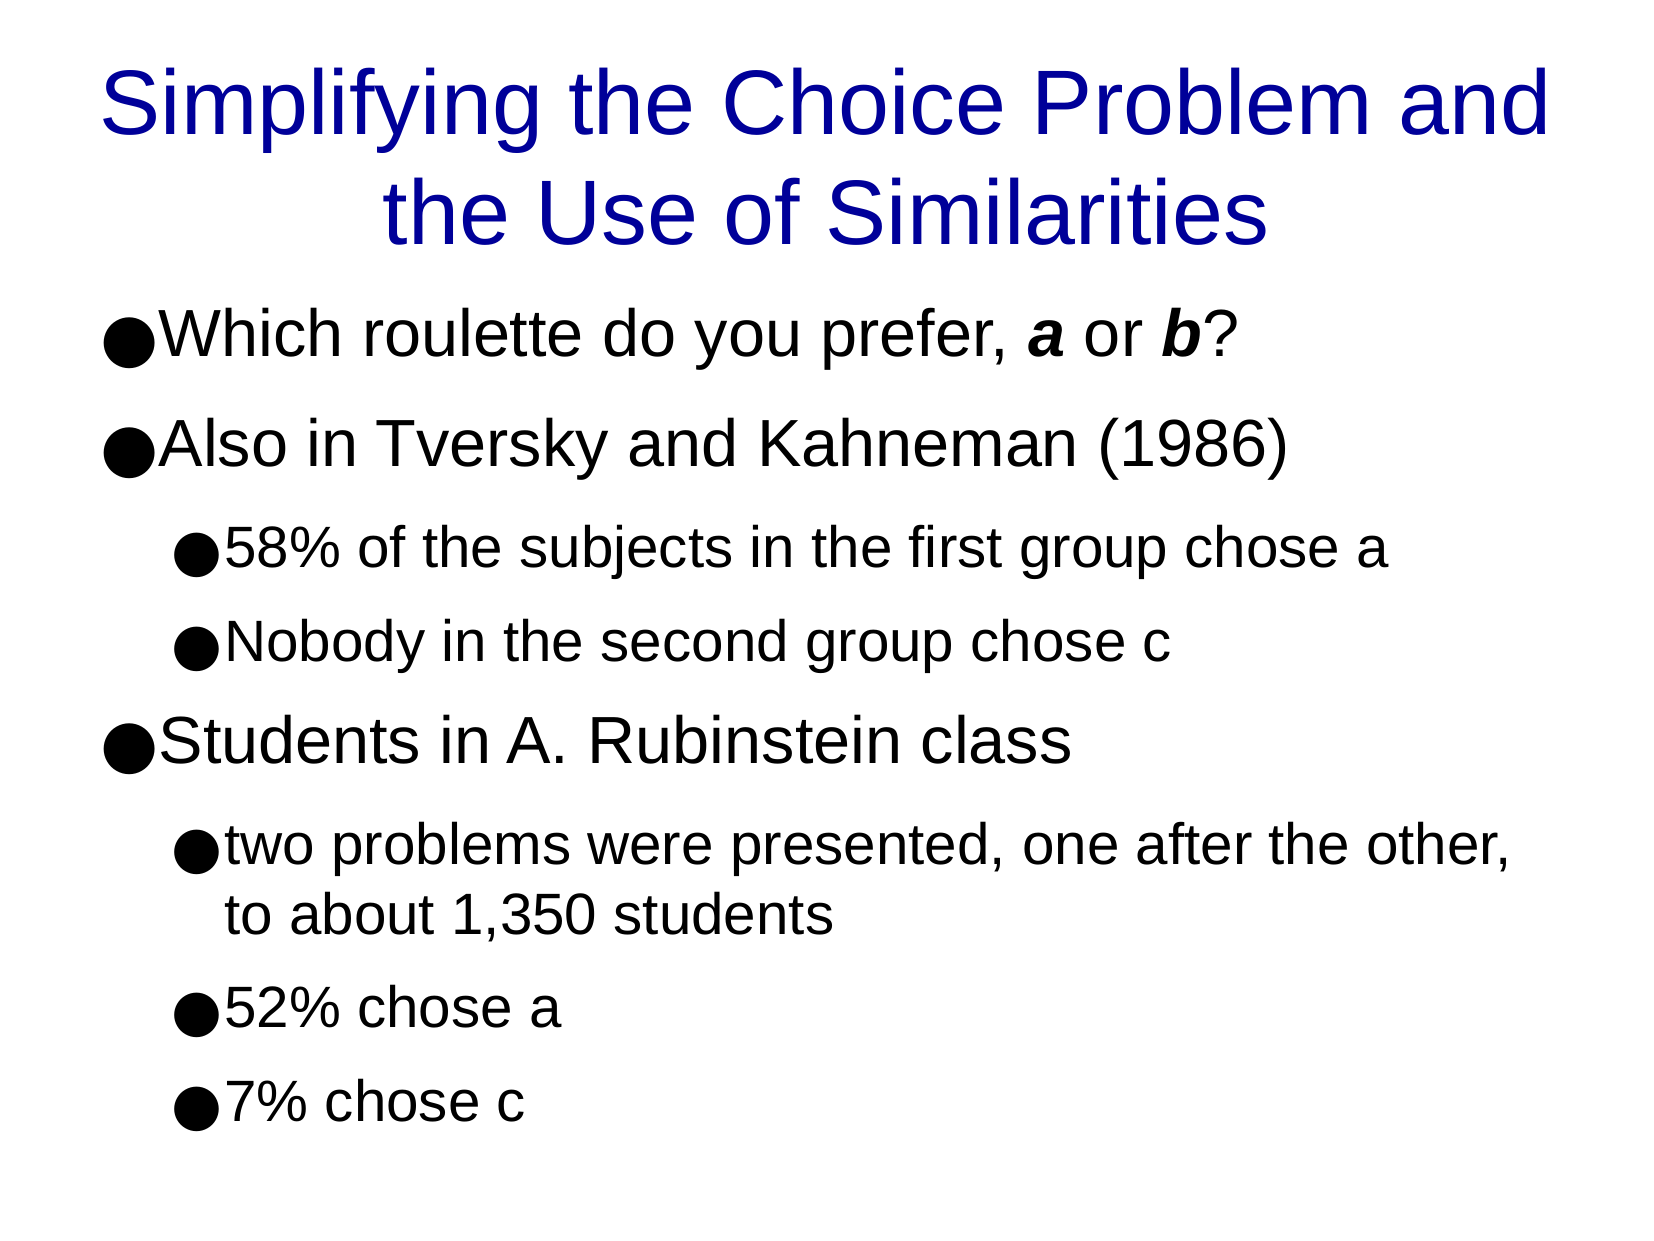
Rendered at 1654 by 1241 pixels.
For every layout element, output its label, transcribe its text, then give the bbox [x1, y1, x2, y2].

text_box Which roulette do you prefer, a or b? Also in Tversky and Kahneman (1986) 58% of the subjects in the first group chose a Nobody in the second group chose c Students in A. Rubinstein class two problems were presented, one after the other, to about 1,350 students 52% chose a 7% chose c [82, 290, 1571, 1088]
text_box Simplifying the Choice Problem and the Use of Similarities [82, 49, 1571, 257]
